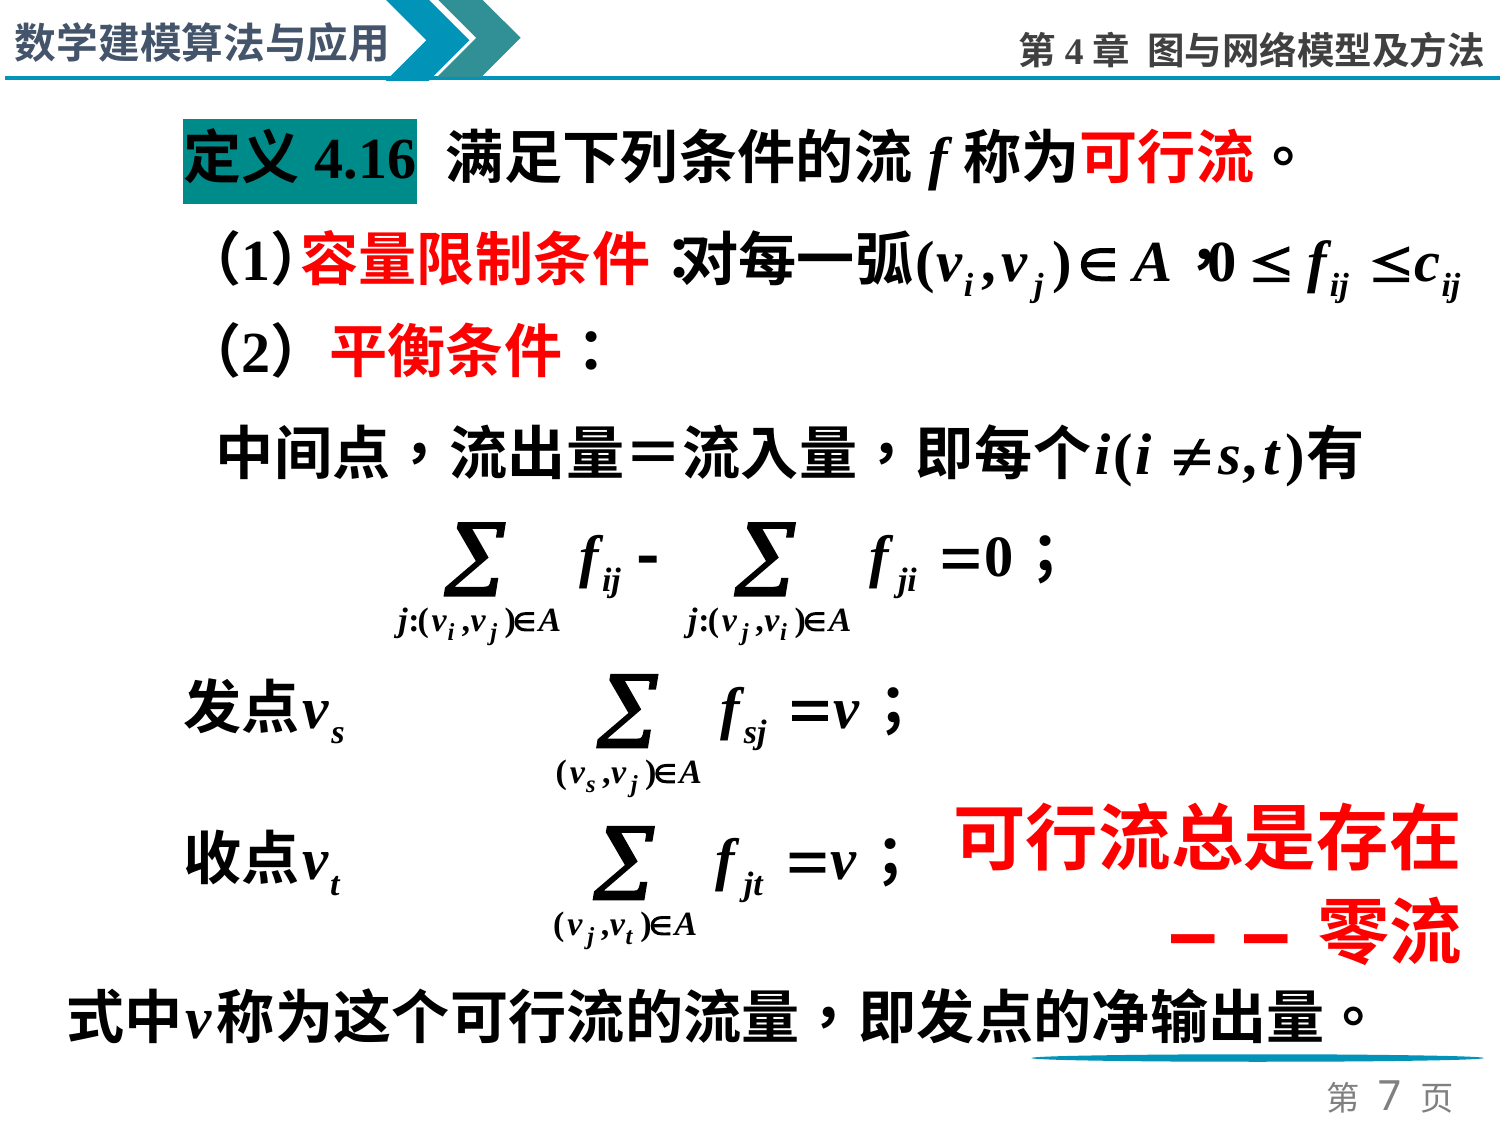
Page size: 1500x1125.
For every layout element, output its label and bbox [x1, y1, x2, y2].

text_box [880, 791, 1500, 1021]
text_box [66, 102, 1466, 582]
text_box [66, 312, 1398, 1070]
